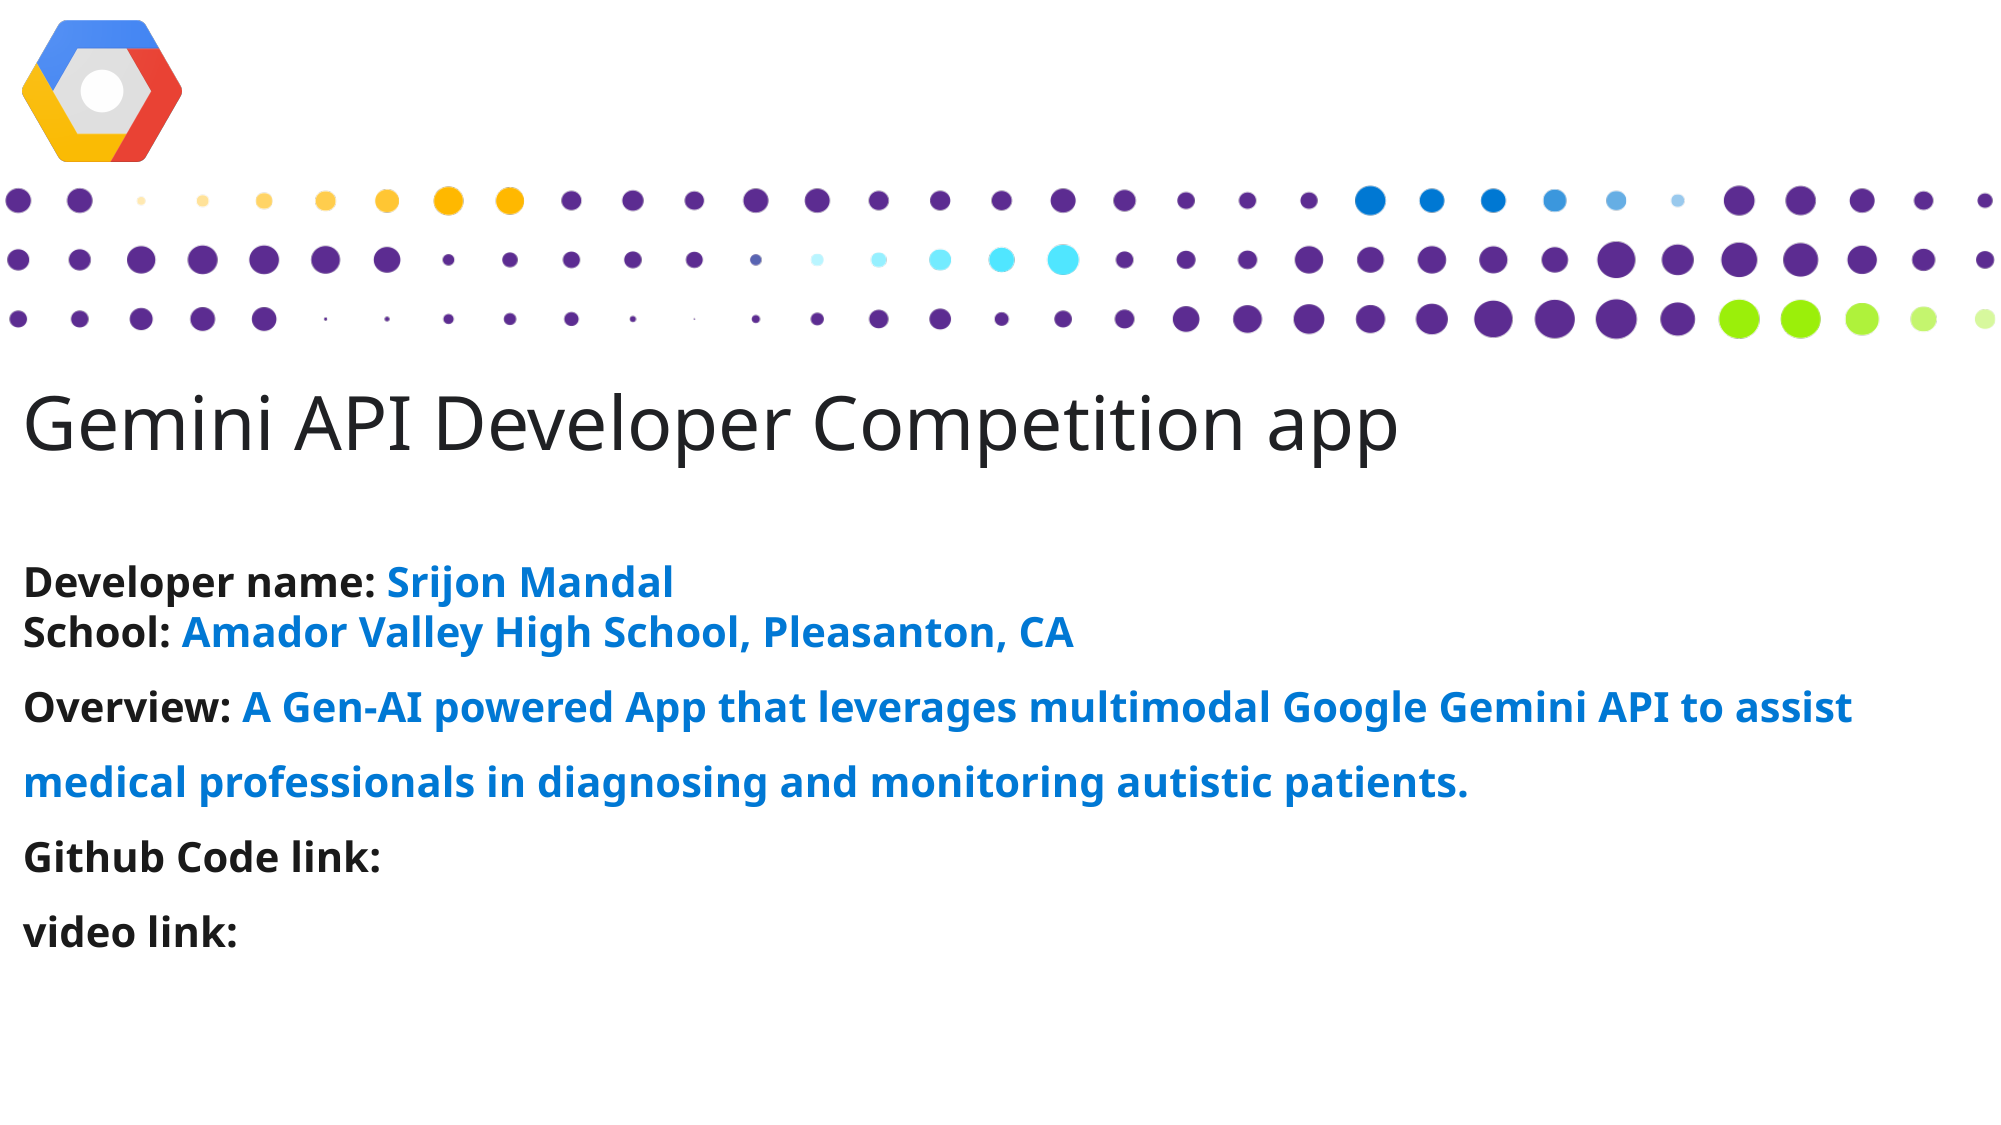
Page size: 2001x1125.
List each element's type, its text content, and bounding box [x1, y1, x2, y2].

picture [0, 20, 2000, 350]
title Gemini API Developer Competition app Developer name: Srijon Mandal School: Amador Valley High School, Pleasanton, CA Overview: A Gen-AI powered App that leverages multimodal Google Gemini API to assist medical professionals in diagnosing and monitoring autistic patients. Github Code link: video link: [22, 375, 1942, 956]
